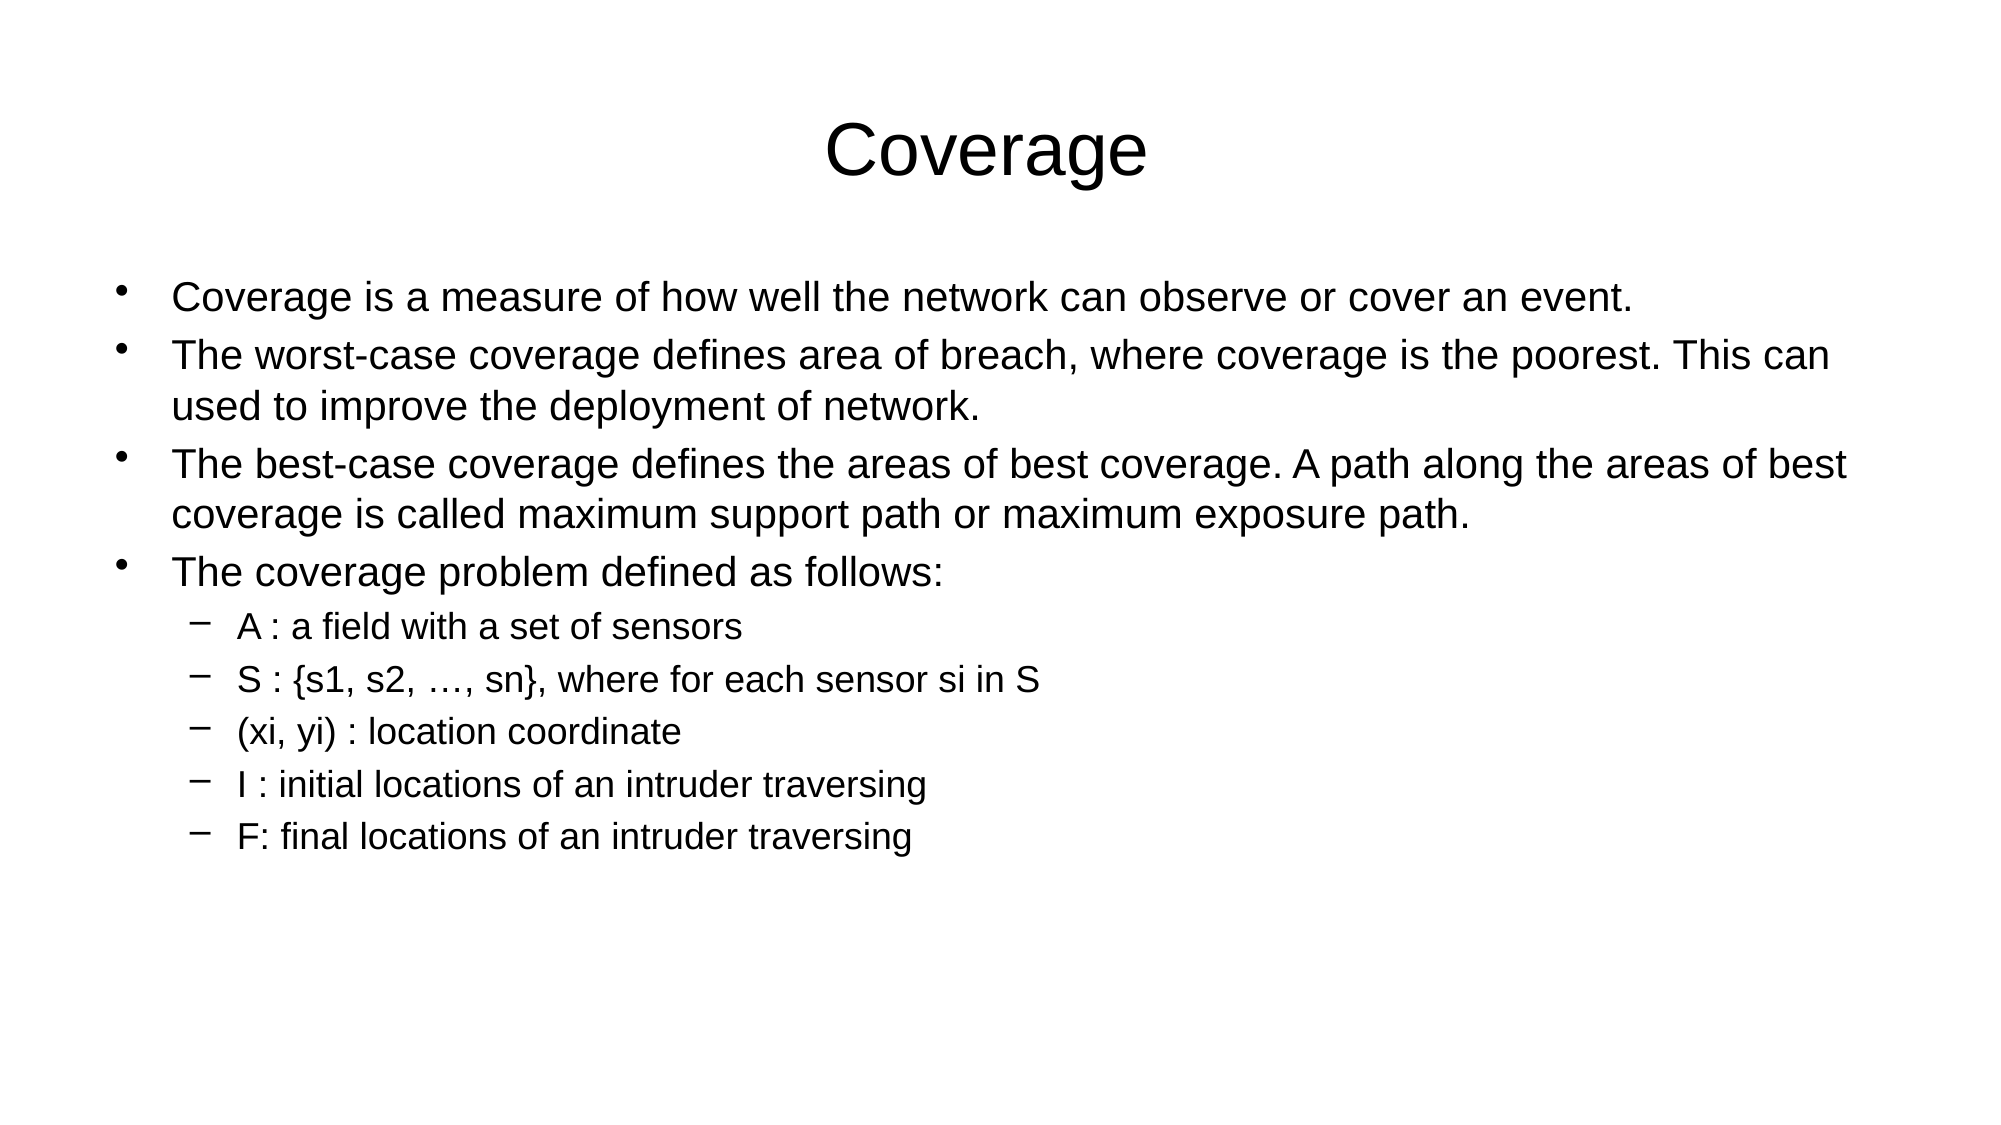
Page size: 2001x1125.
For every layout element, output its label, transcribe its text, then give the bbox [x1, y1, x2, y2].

title Coverage [99, 44, 1901, 233]
list Coverage is a measure of how well the network can observe or cover an event. The worst-case coverage defines area of breach, where coverage is the poorest. This can used to improve the deployment of network. The best-case coverage defines the areas of best coverage. A path along the areas of best coverage is called maximum support path or maximum exposure path. The coverage problem defined as follows: A : a field with a set of sensors S : {s1, s2, …, sn}, where for each sensor si in S (xi, yi) : location coordinate I : initial locations of an intruder traversing F: final locations of an intruder traversing [99, 262, 1901, 1006]
